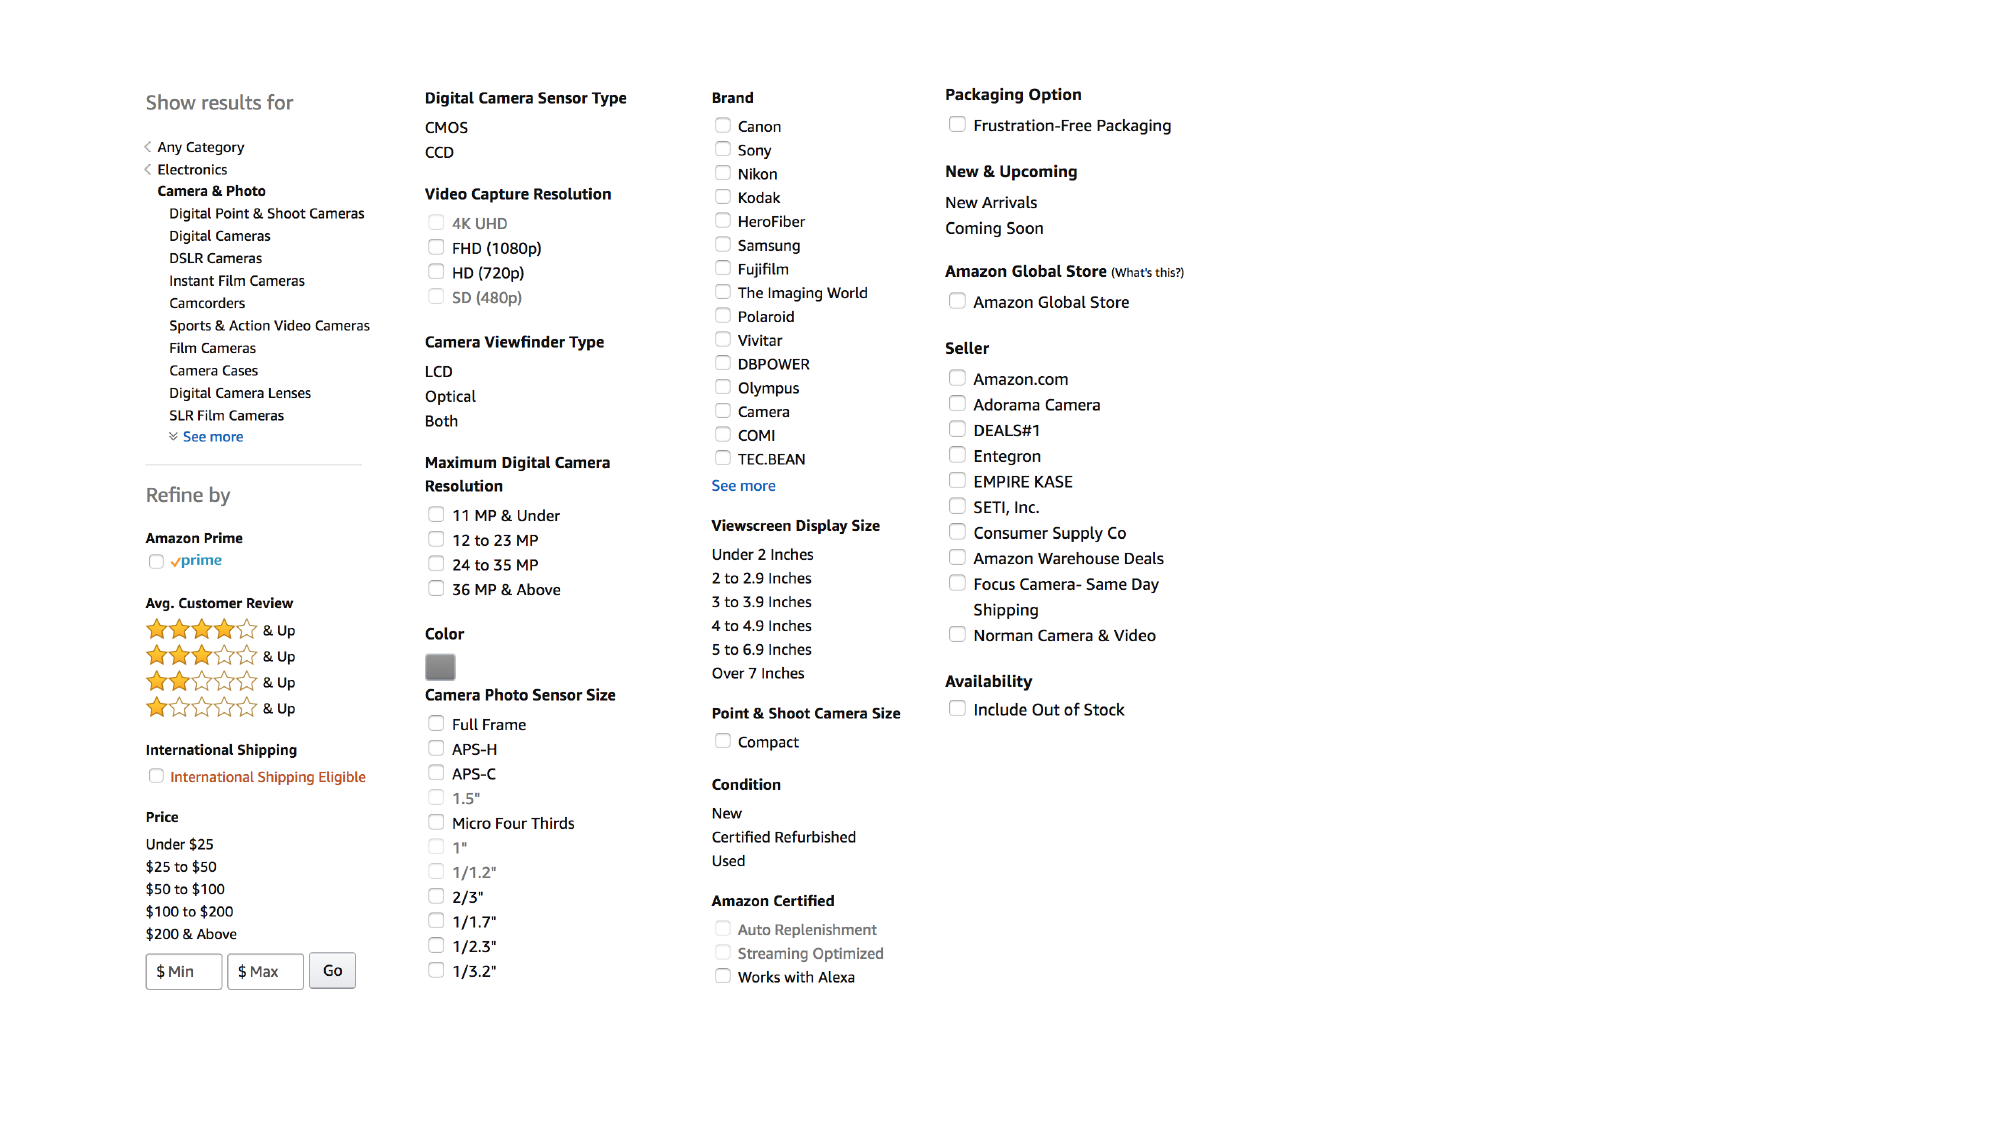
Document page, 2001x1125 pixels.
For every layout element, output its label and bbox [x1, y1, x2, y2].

picture [414, 81, 678, 992]
list [137, 81, 376, 992]
picture [700, 79, 1206, 1001]
